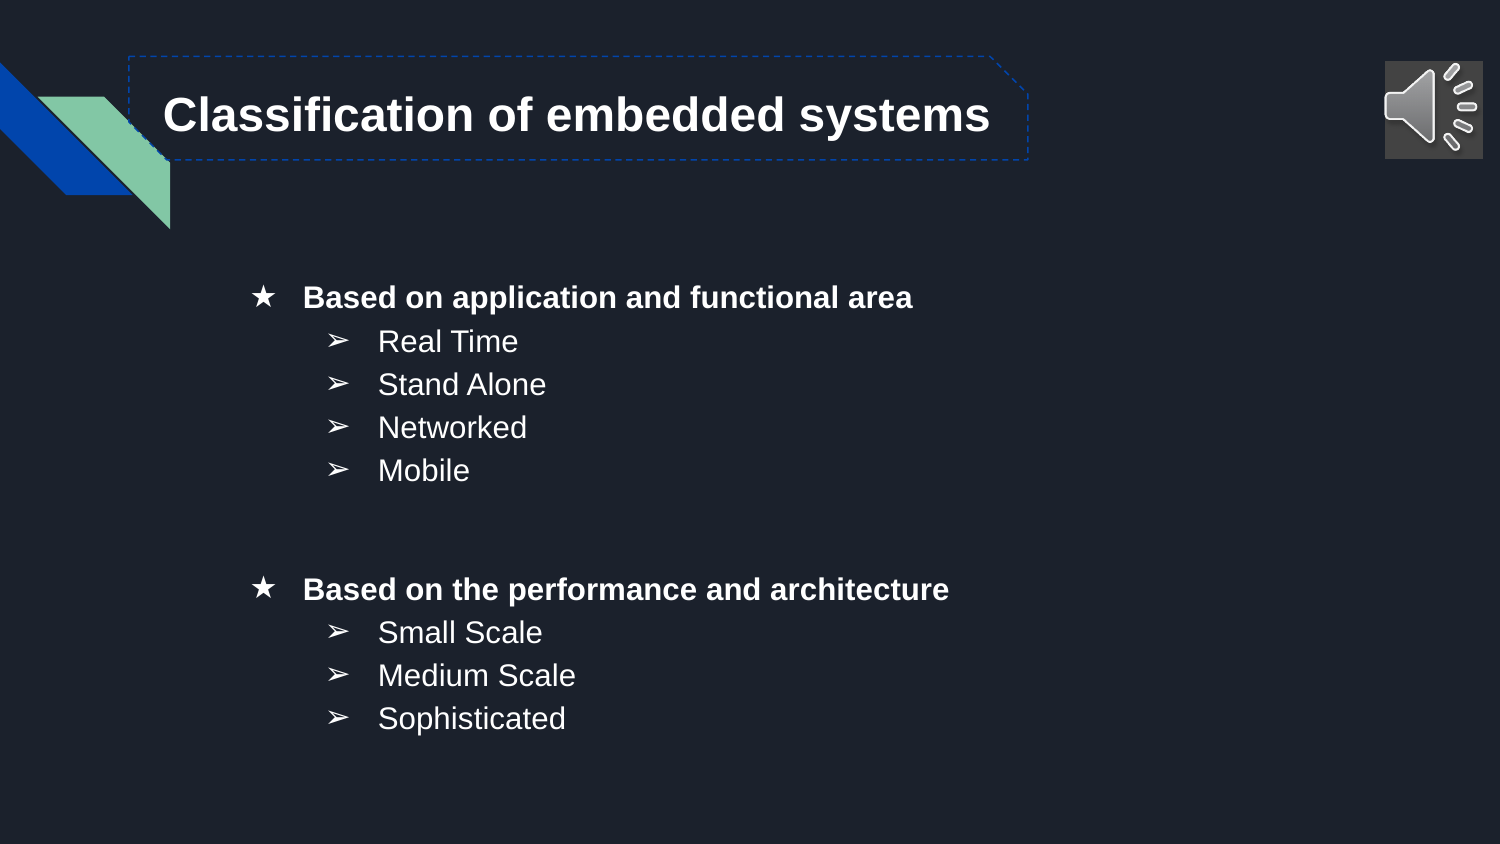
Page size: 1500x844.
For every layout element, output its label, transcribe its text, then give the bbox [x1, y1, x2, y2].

list Based on the performance and architecture Small Scale Medium Scale Sophisticated [212, 548, 1368, 752]
text_box Classification of embedded systems [128, 56, 1028, 160]
list Based on application and functional area Real Time Stand Alone Networked Mobile [212, 257, 1368, 505]
picture [1383, 59, 1485, 161]
